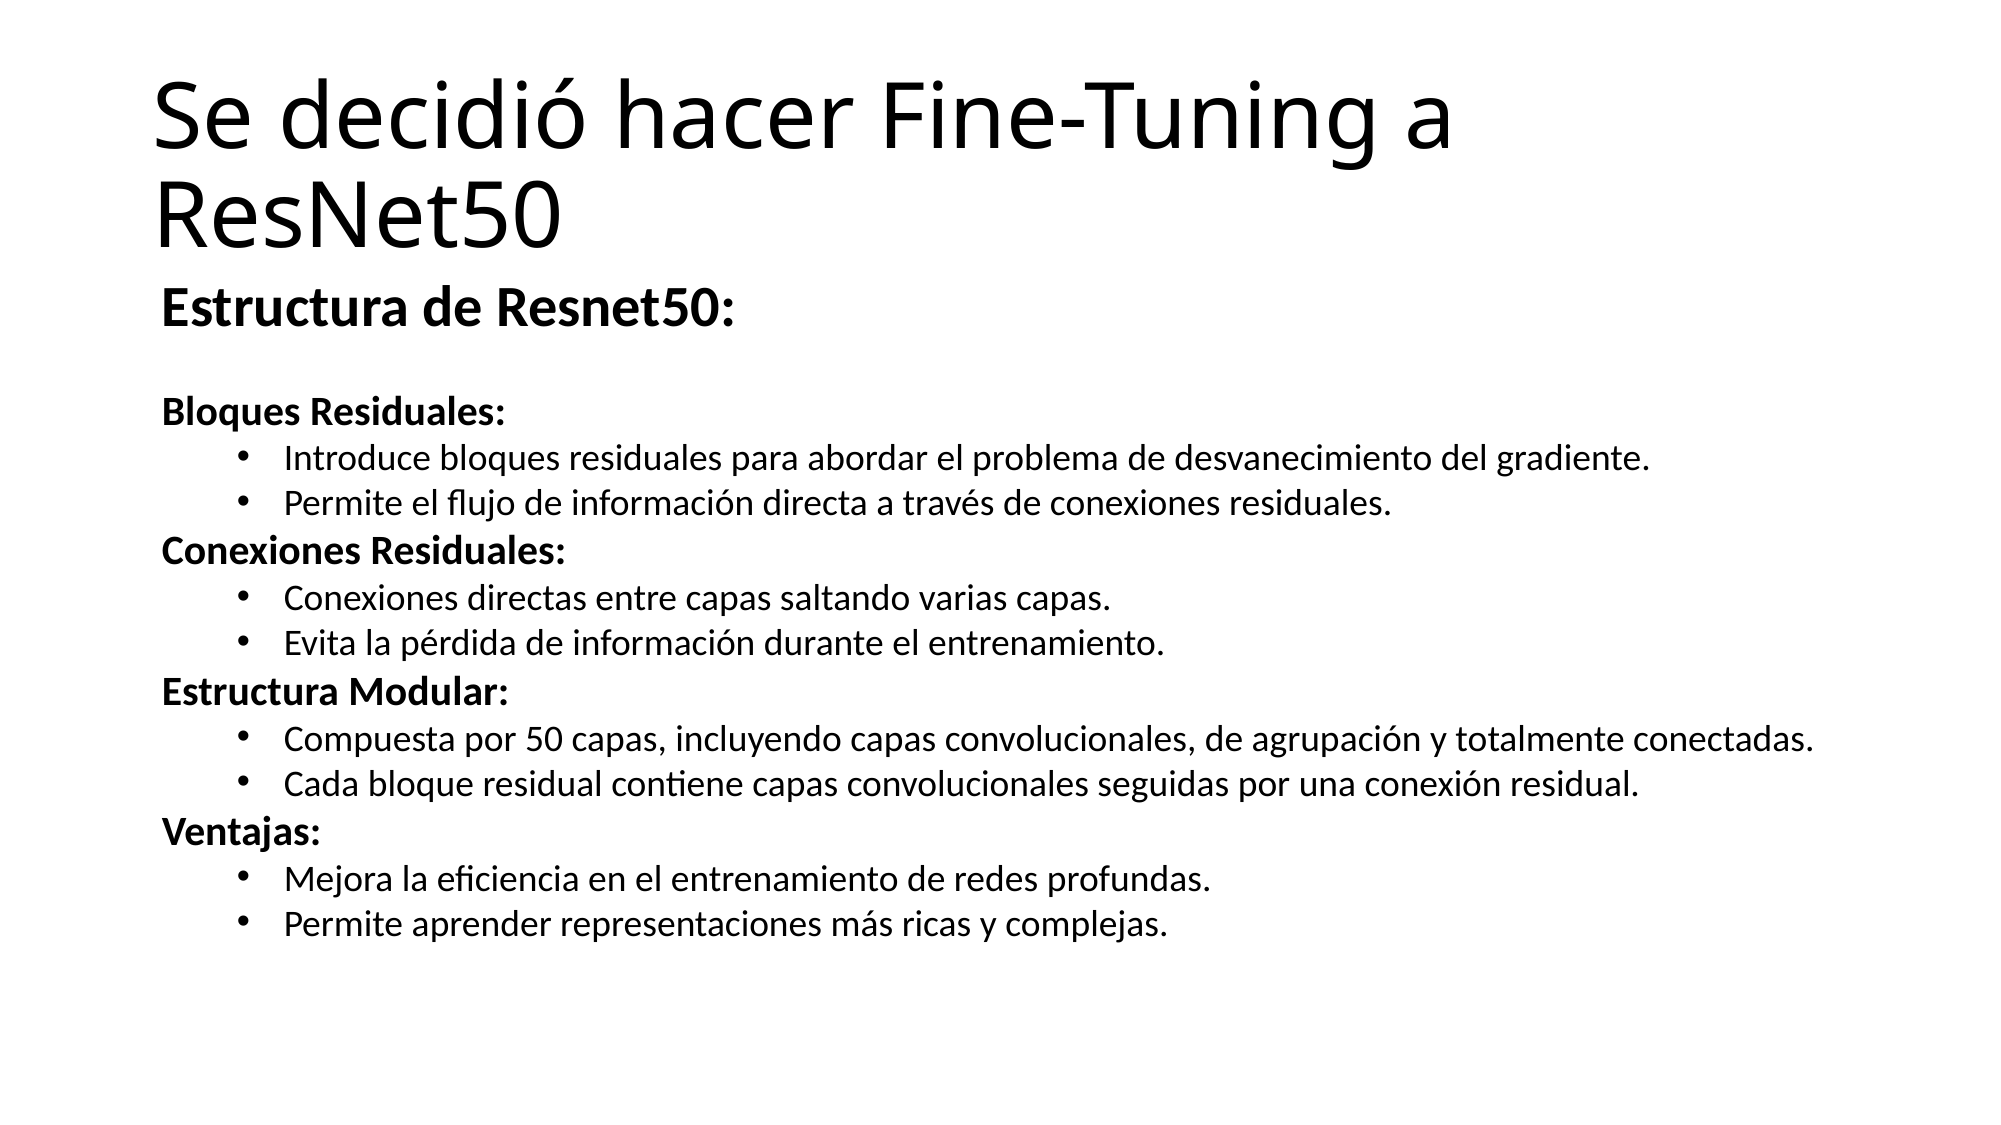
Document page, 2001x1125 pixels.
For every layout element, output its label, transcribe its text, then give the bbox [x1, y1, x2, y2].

text_box Estructura de Resnet50: Bloques Residuales: Introduce bloques residuales para abordar el problema de desvanecimiento del gradiente. Permite el flujo de información directa a través de conexiones residuales. Conexiones Residuales: Conexiones directas entre capas saltando varias capas. Evita la pérdida de información durante el entrenamiento. Estructura Modular: Compuesta por 50 capas, incluyendo capas convolucionales, de agrupación y totalmente conectadas. Cada bloque residual contiene capas convolucionales seguidas por una conexión residual. Ventajas: Mejora la eficiencia en el entrenamiento de redes profundas. Permite aprender representaciones más ricas y complejas. [147, 261, 1832, 1041]
title Se decidió hacer Fine-Tuning a ResNet50 [137, 59, 1863, 278]
